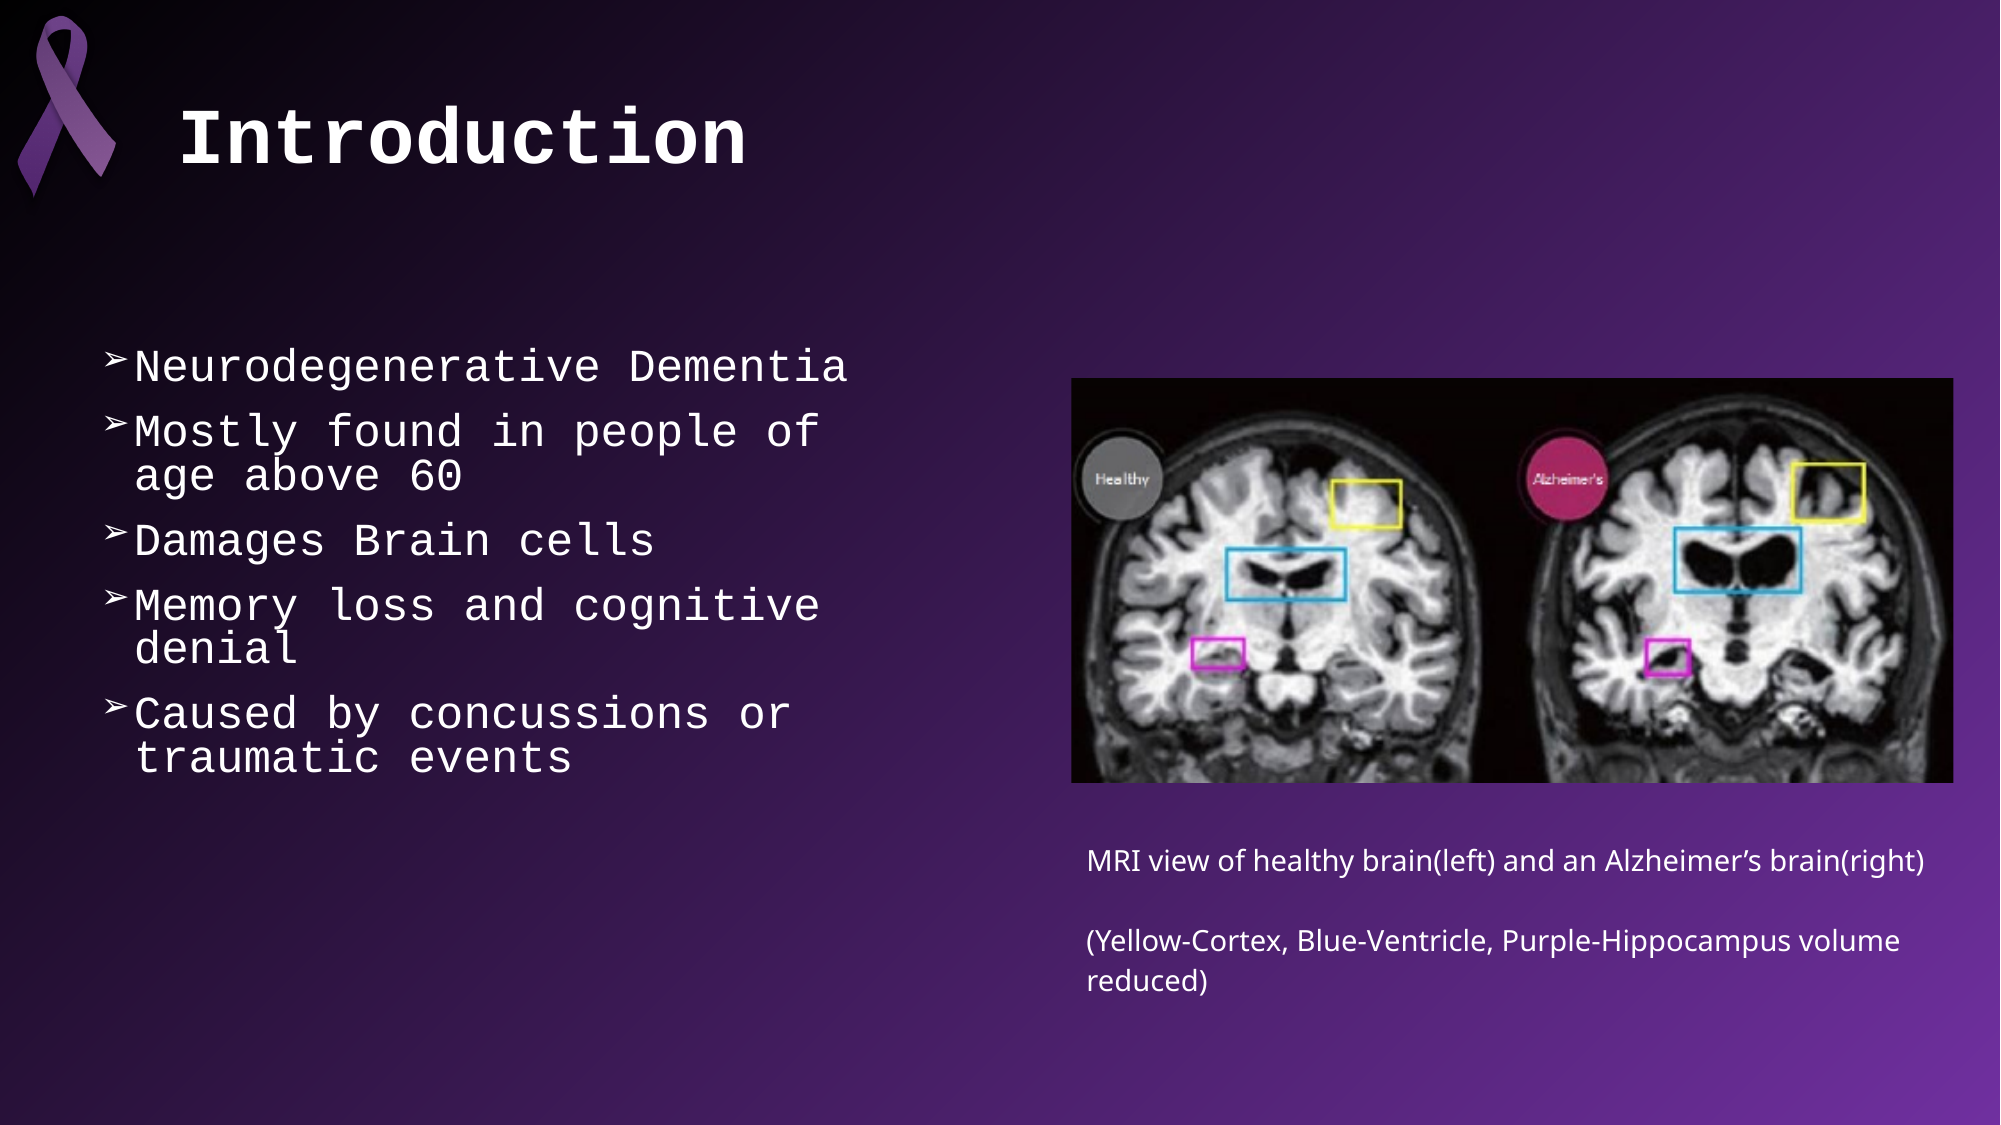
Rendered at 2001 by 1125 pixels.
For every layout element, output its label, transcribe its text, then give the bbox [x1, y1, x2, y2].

picture [0, 0, 156, 234]
title Introduction [162, 29, 1888, 247]
text_box Neurodegenerative Dementia Mostly found in people of age above 60 Damages Brain cells Memory loss and cognitive denial Caused by concussions or traumatic events [81, 339, 944, 874]
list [1071, 378, 1954, 783]
text_box MRI view of healthy brain(left) and an Alzheimer’s brain(right) (Yellow-Cortex, Blue-Ventricle, Purple-Hippocampus volume reduced) [1071, 821, 2000, 950]
